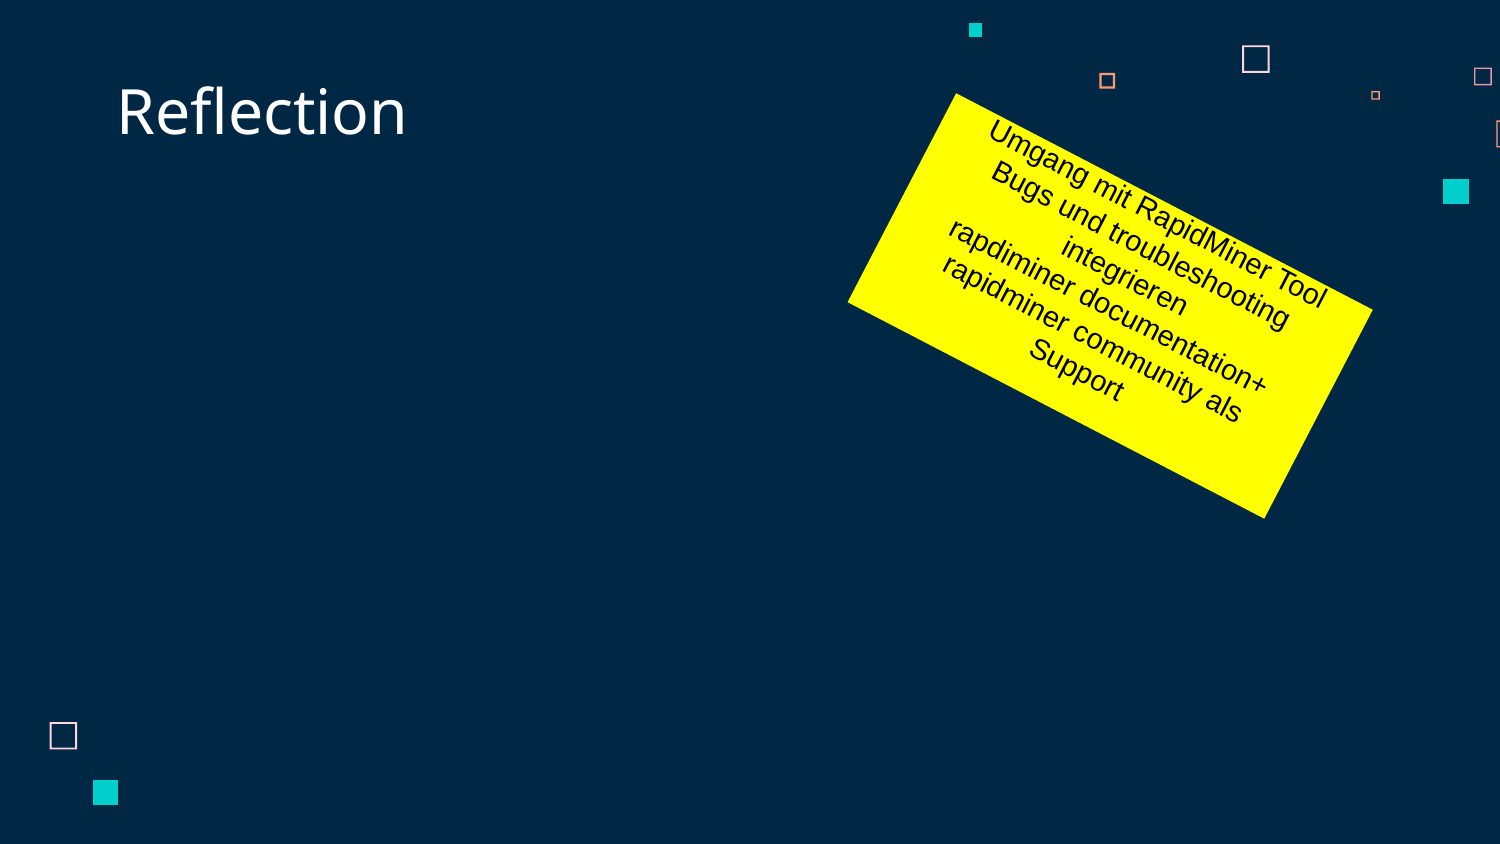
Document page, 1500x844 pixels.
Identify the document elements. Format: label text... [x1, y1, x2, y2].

text_box Umgang mit RapidMiner Tool Bugs und troubleshooting integrieren rapdiminer documentation+ rapidminer community als Support [845, 91, 1375, 521]
title Reflection [101, 67, 878, 163]
